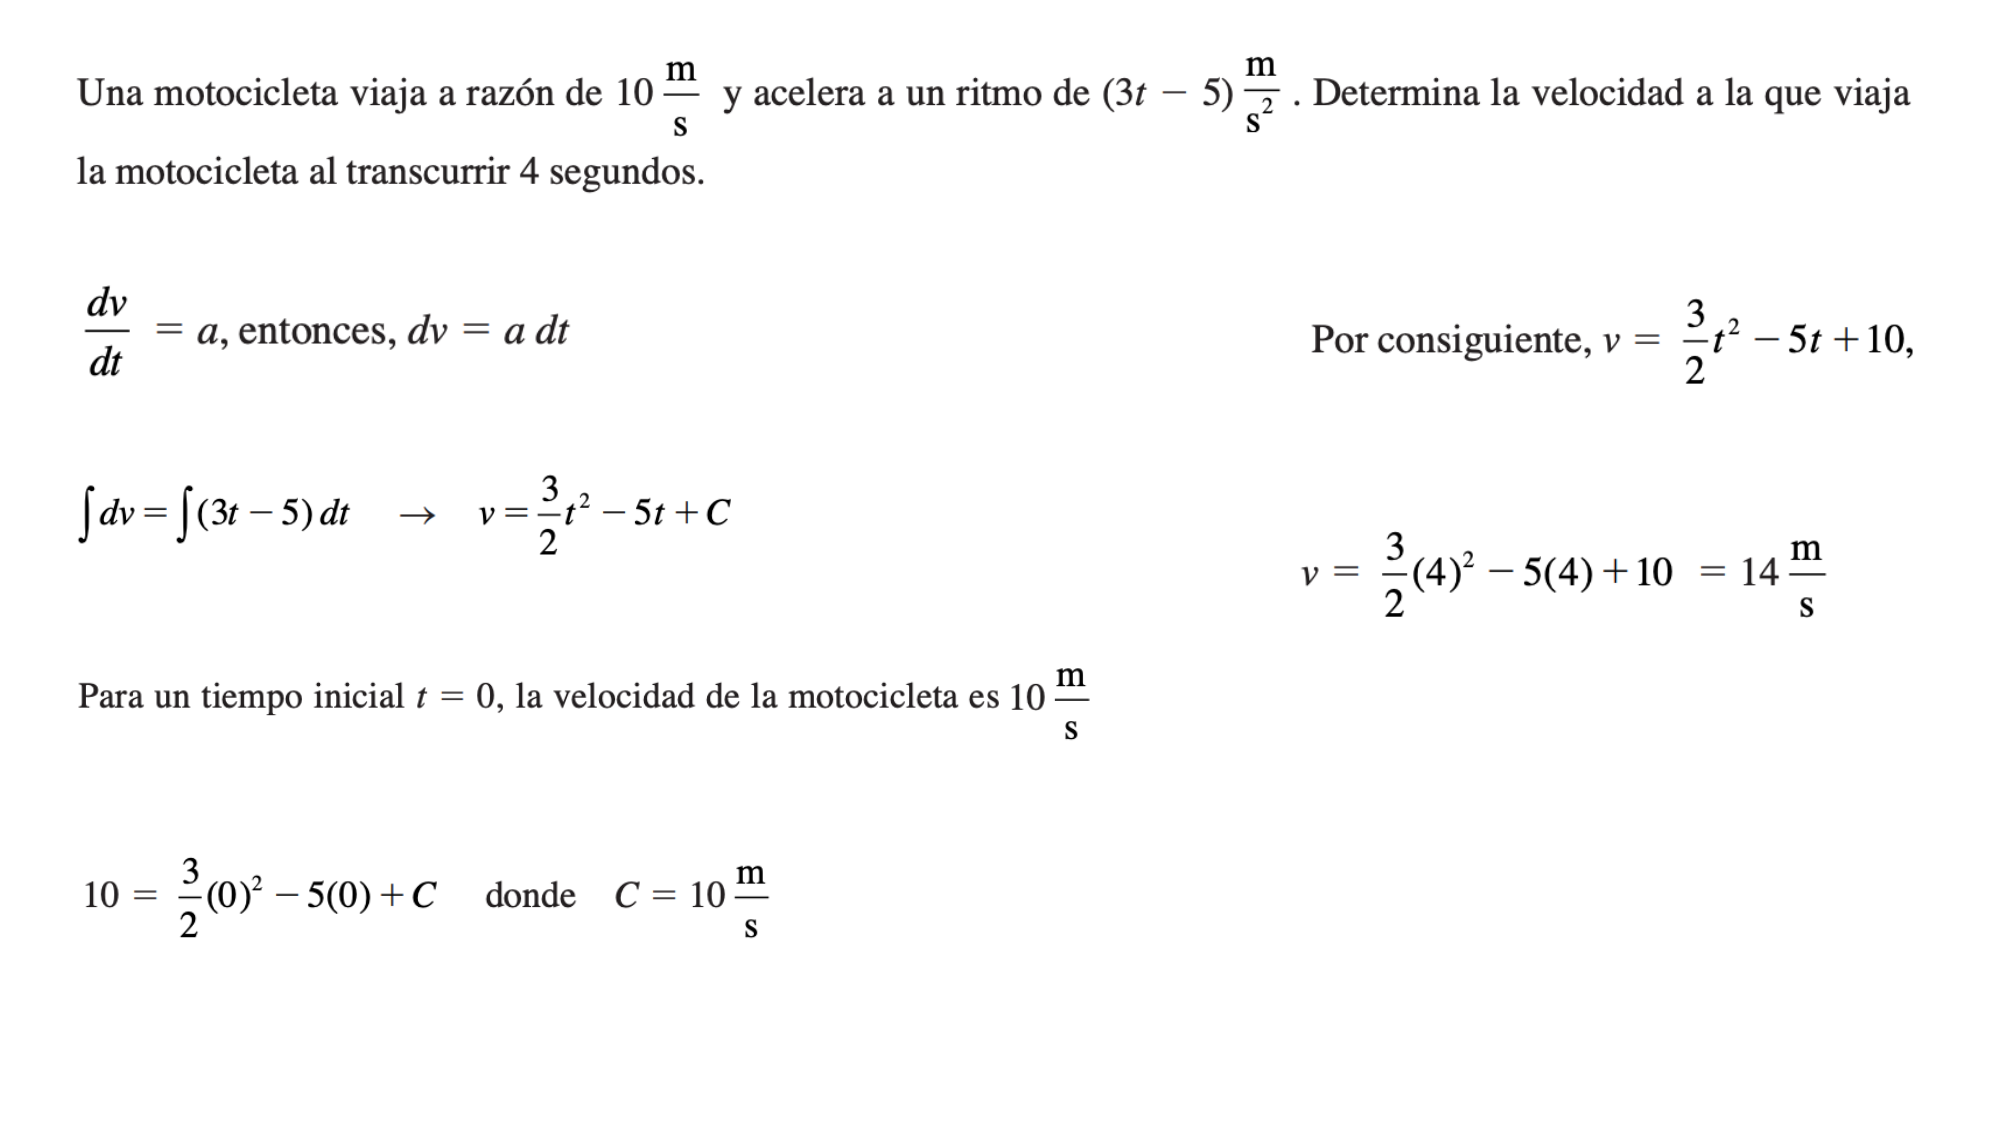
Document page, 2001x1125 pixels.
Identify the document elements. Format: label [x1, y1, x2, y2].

picture [71, 829, 785, 954]
picture [1289, 496, 1848, 641]
picture [71, 460, 743, 569]
picture [1289, 273, 1921, 403]
picture [71, 657, 1101, 747]
picture [71, 50, 1921, 198]
picture [71, 274, 582, 388]
